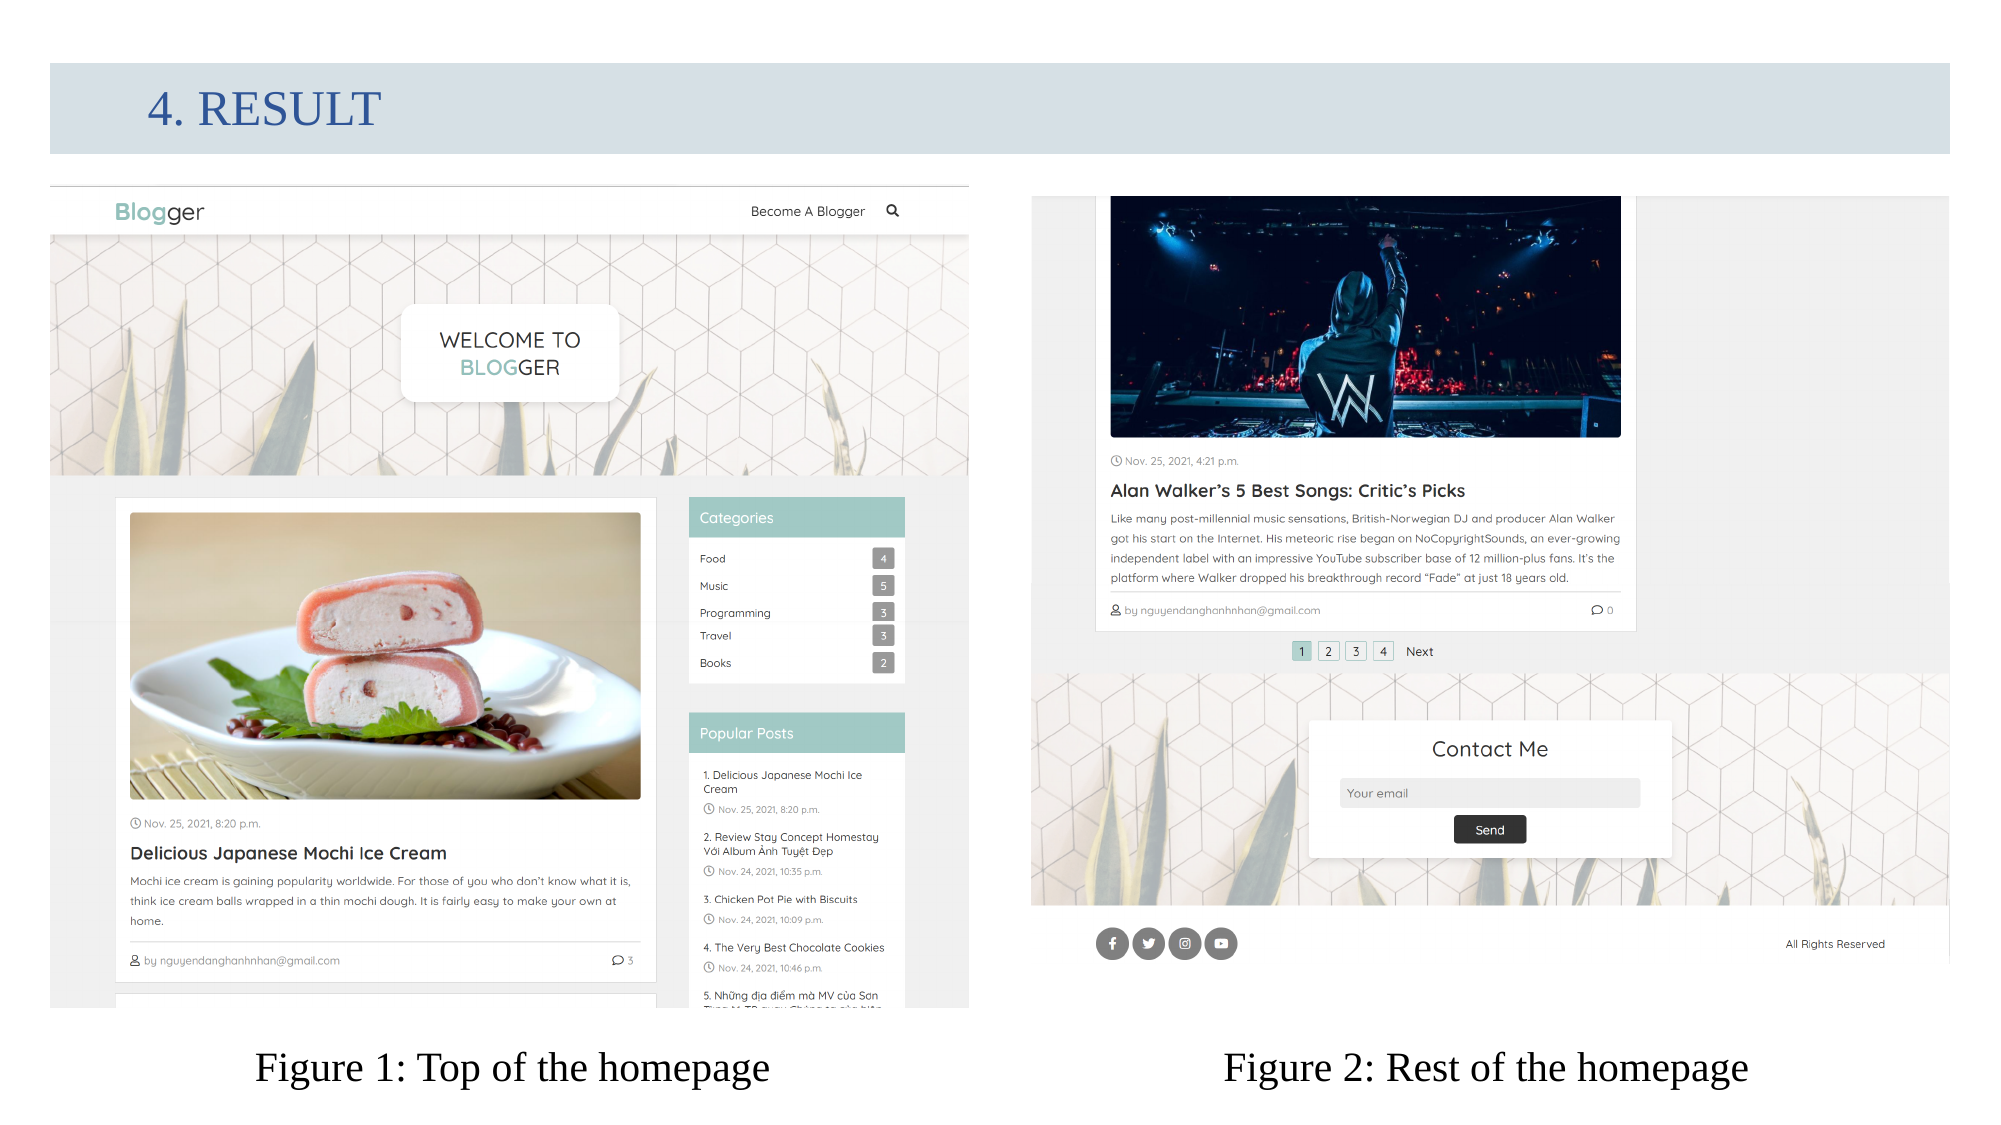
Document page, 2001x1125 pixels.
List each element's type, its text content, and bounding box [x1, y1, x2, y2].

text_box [1031, 196, 1950, 964]
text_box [50, 184, 969, 1008]
text_box Figure 2: Rest of the homepage [1208, 1032, 1773, 1125]
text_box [50, 63, 2000, 154]
text_box Figure 1: Top of the homepage [240, 1032, 886, 1098]
